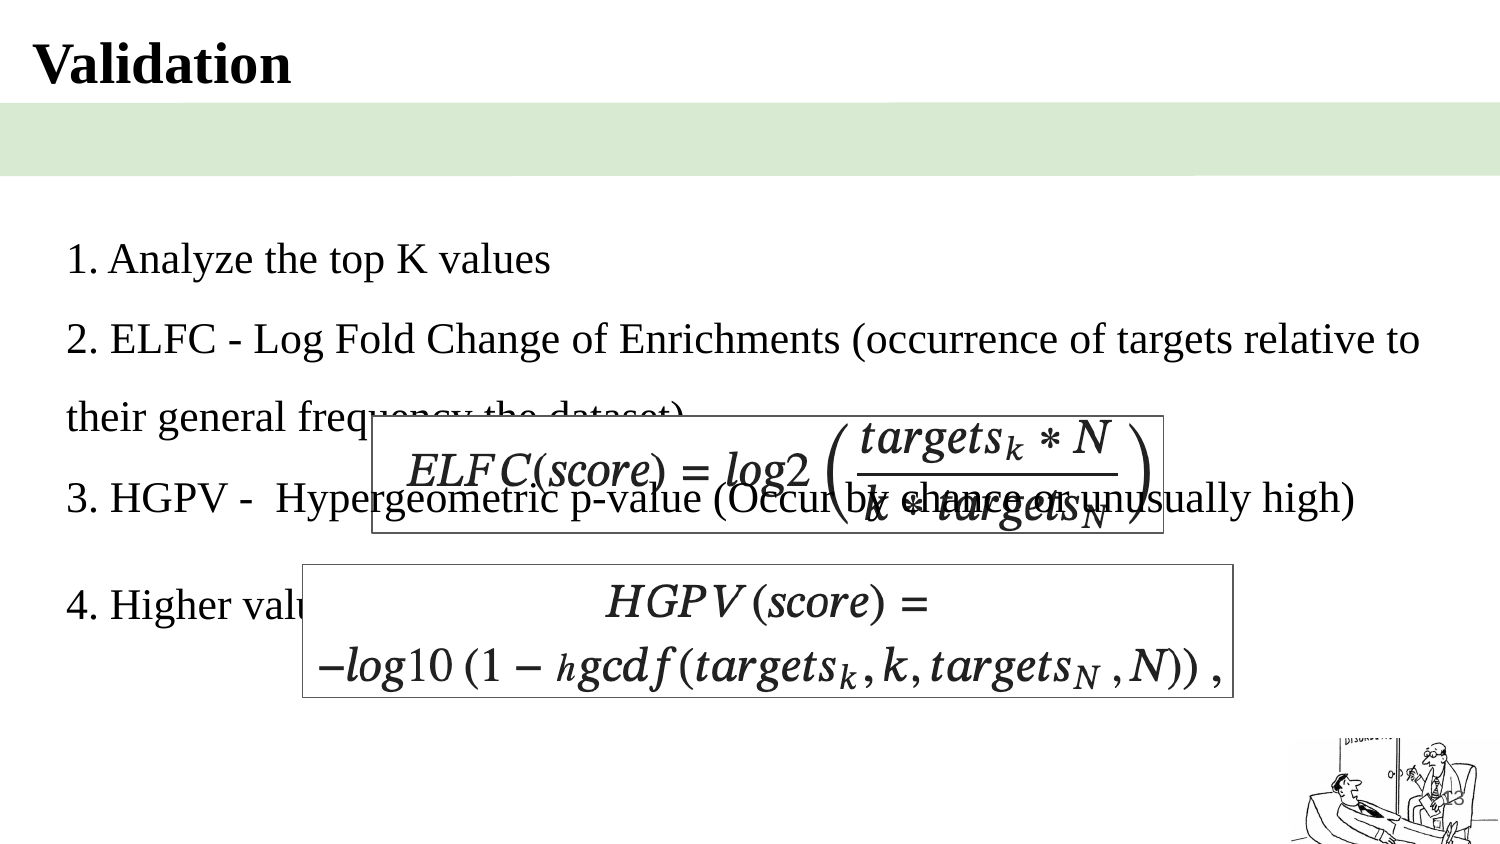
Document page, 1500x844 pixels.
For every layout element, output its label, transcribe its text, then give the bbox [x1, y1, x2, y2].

title Validation [17, 9, 1416, 102]
text_box 4. Higher values of ELFC and HGPV = GOOD [51, 534, 1449, 628]
text_box 3. HGPV - Hypergeometric p-value (Occur by chance or unusually high) [51, 427, 367, 522]
picture [302, 564, 1233, 697]
text_box [0, 102, 1500, 177]
text_box 2. ELFC - Log Fold Change of Enrichments (occurrence of targets relative to their general frequency the dataset) [51, 268, 1449, 363]
picture [1288, 738, 1500, 844]
text_box 1. Analyze the top K values [51, 188, 1500, 283]
text_box 3. HGPV - Hypergeometric p-value (Occur by chance or unusually high) [1168, 427, 1500, 522]
picture [372, 416, 1163, 533]
